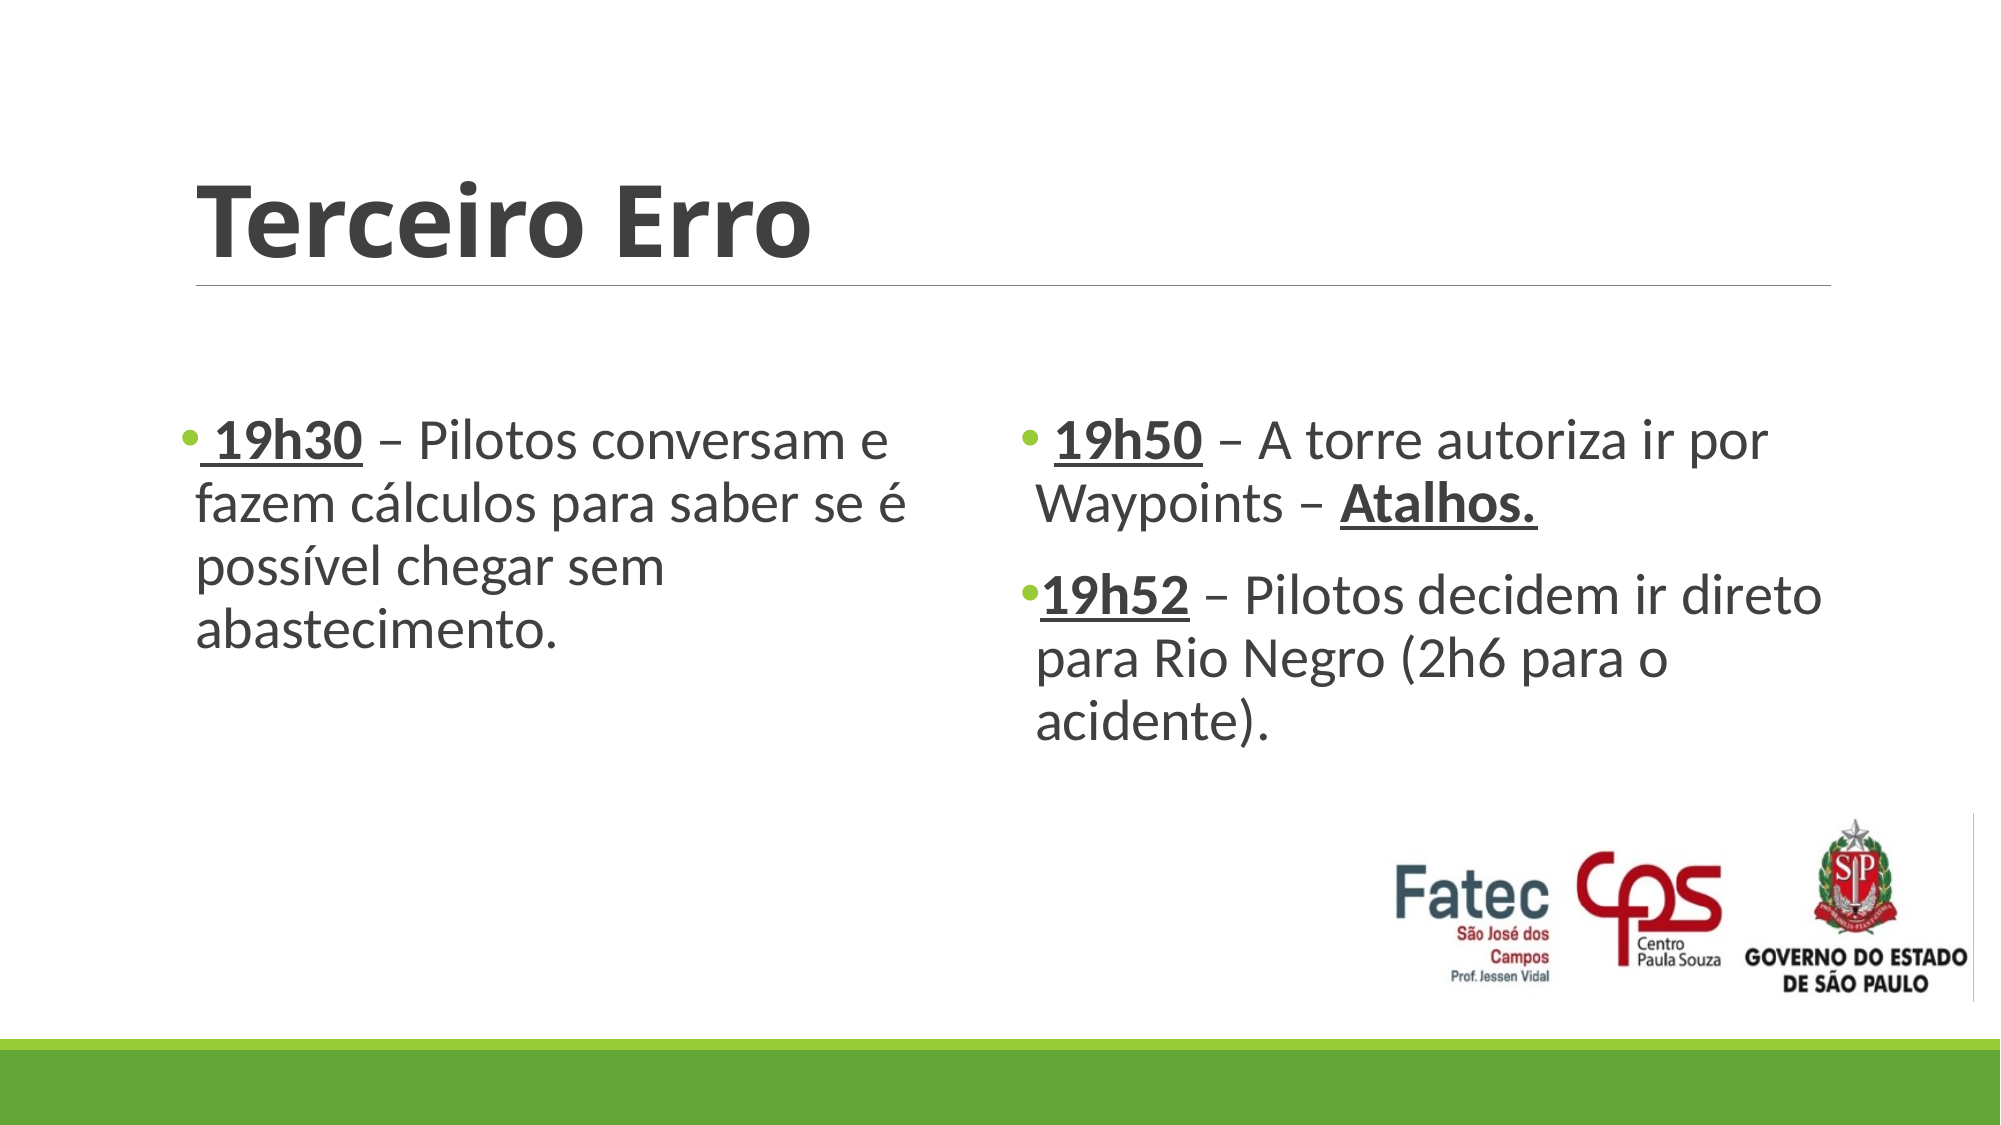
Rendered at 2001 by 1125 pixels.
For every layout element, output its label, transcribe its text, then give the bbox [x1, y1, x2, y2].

title Terceiro Erro [180, 47, 1830, 285]
list 19h30 – Pilotos conversam e fazem cálculos para saber se é possível chegar sem abastecimento. [180, 302, 990, 963]
picture [1380, 609, 1975, 1125]
list 19h50 – A torre autoriza ir por Waypoints – Atalhos. 19h52 – Pilotos decidem ir direto para Rio Negro (2h6 para o acidente). [1020, 302, 1830, 963]
